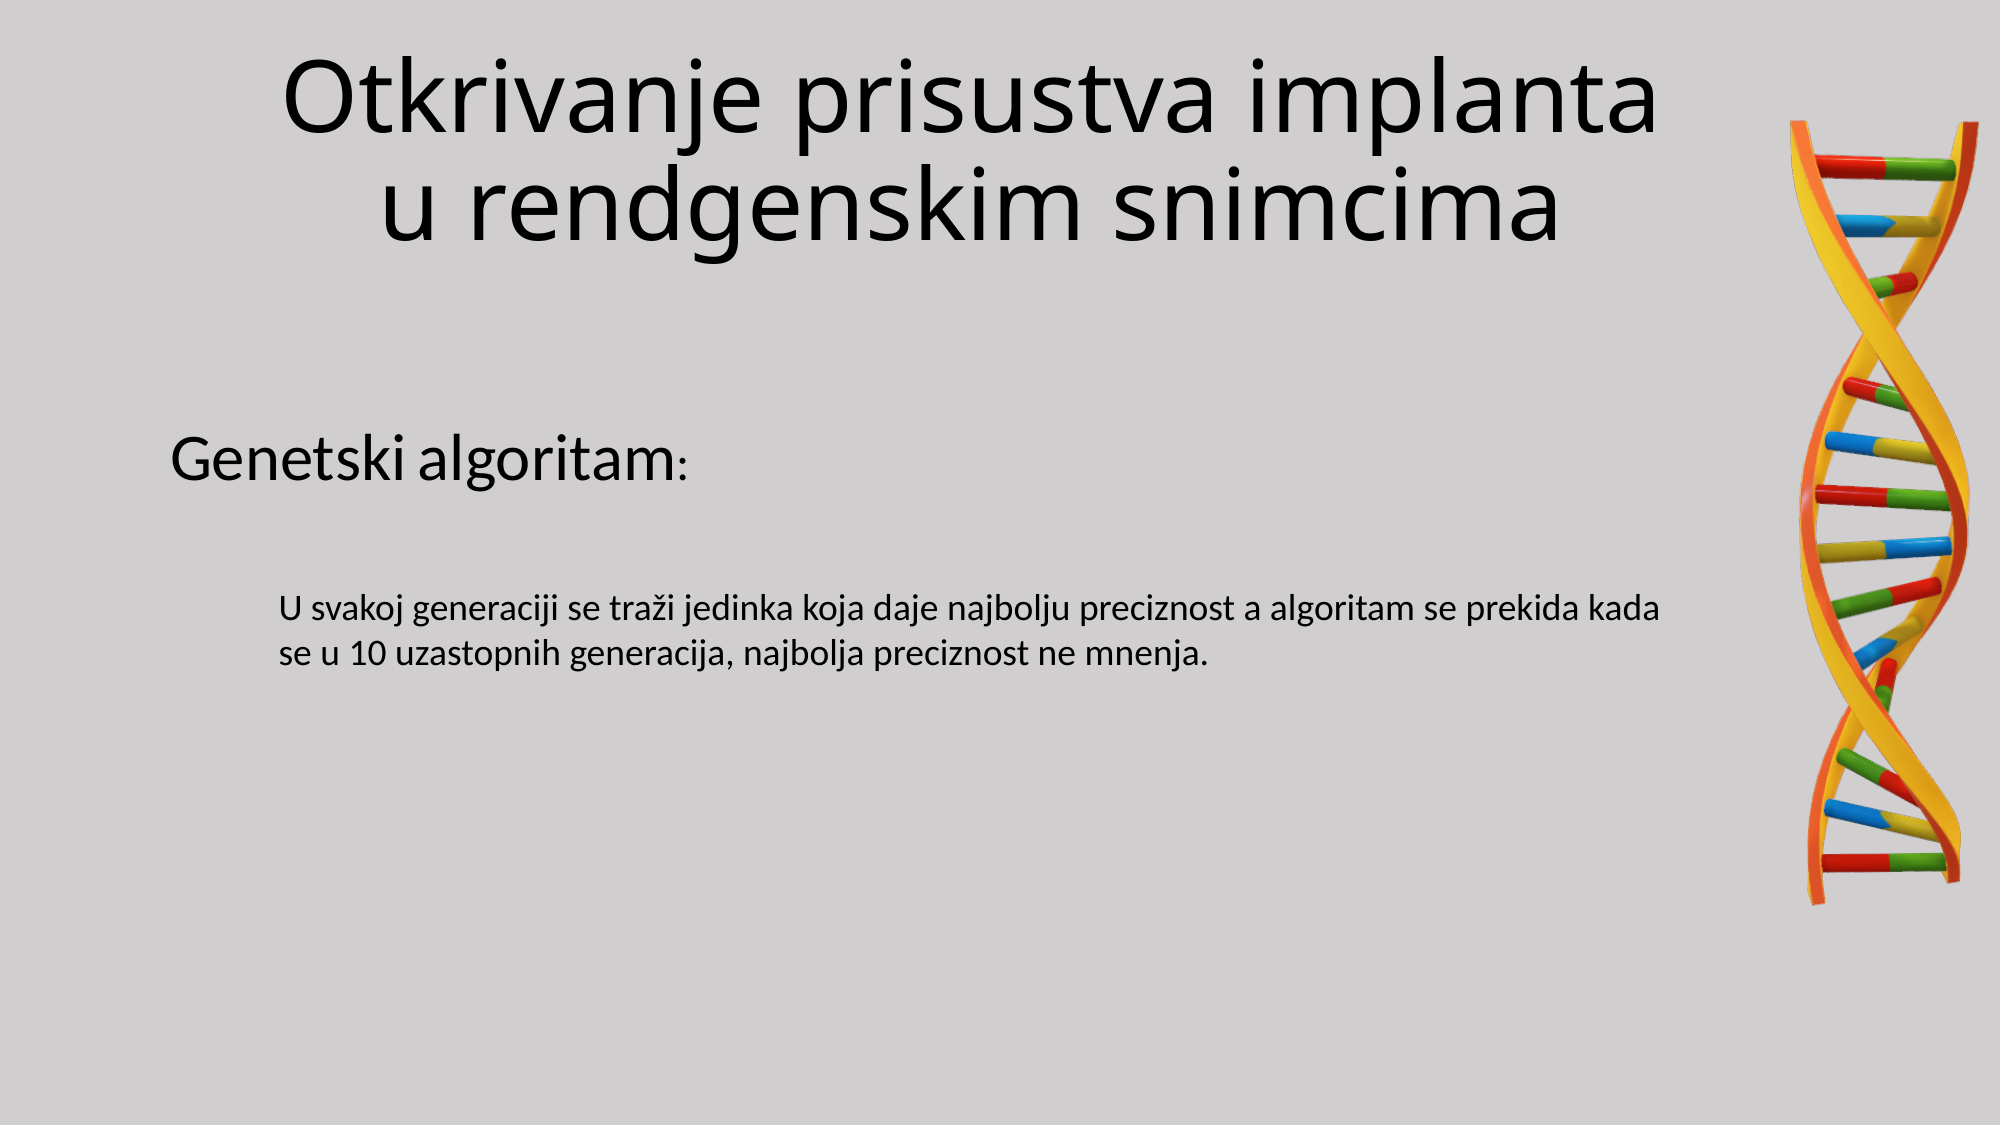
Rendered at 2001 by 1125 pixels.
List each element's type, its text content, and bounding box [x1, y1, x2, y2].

picture [1783, 115, 1985, 973]
text_box Otkrivanje prisustva implanta u rendgenskim snimcima [221, 35, 1722, 272]
text_box U svakoj generaciji se traži jedinka koja daje najbolju preciznost a algoritam se prekida kada se u 10 uzastopnih generacija, najbolja preciznost ne mnenja. [263, 575, 1677, 680]
text_box Genetski algoritam: [155, 406, 706, 501]
